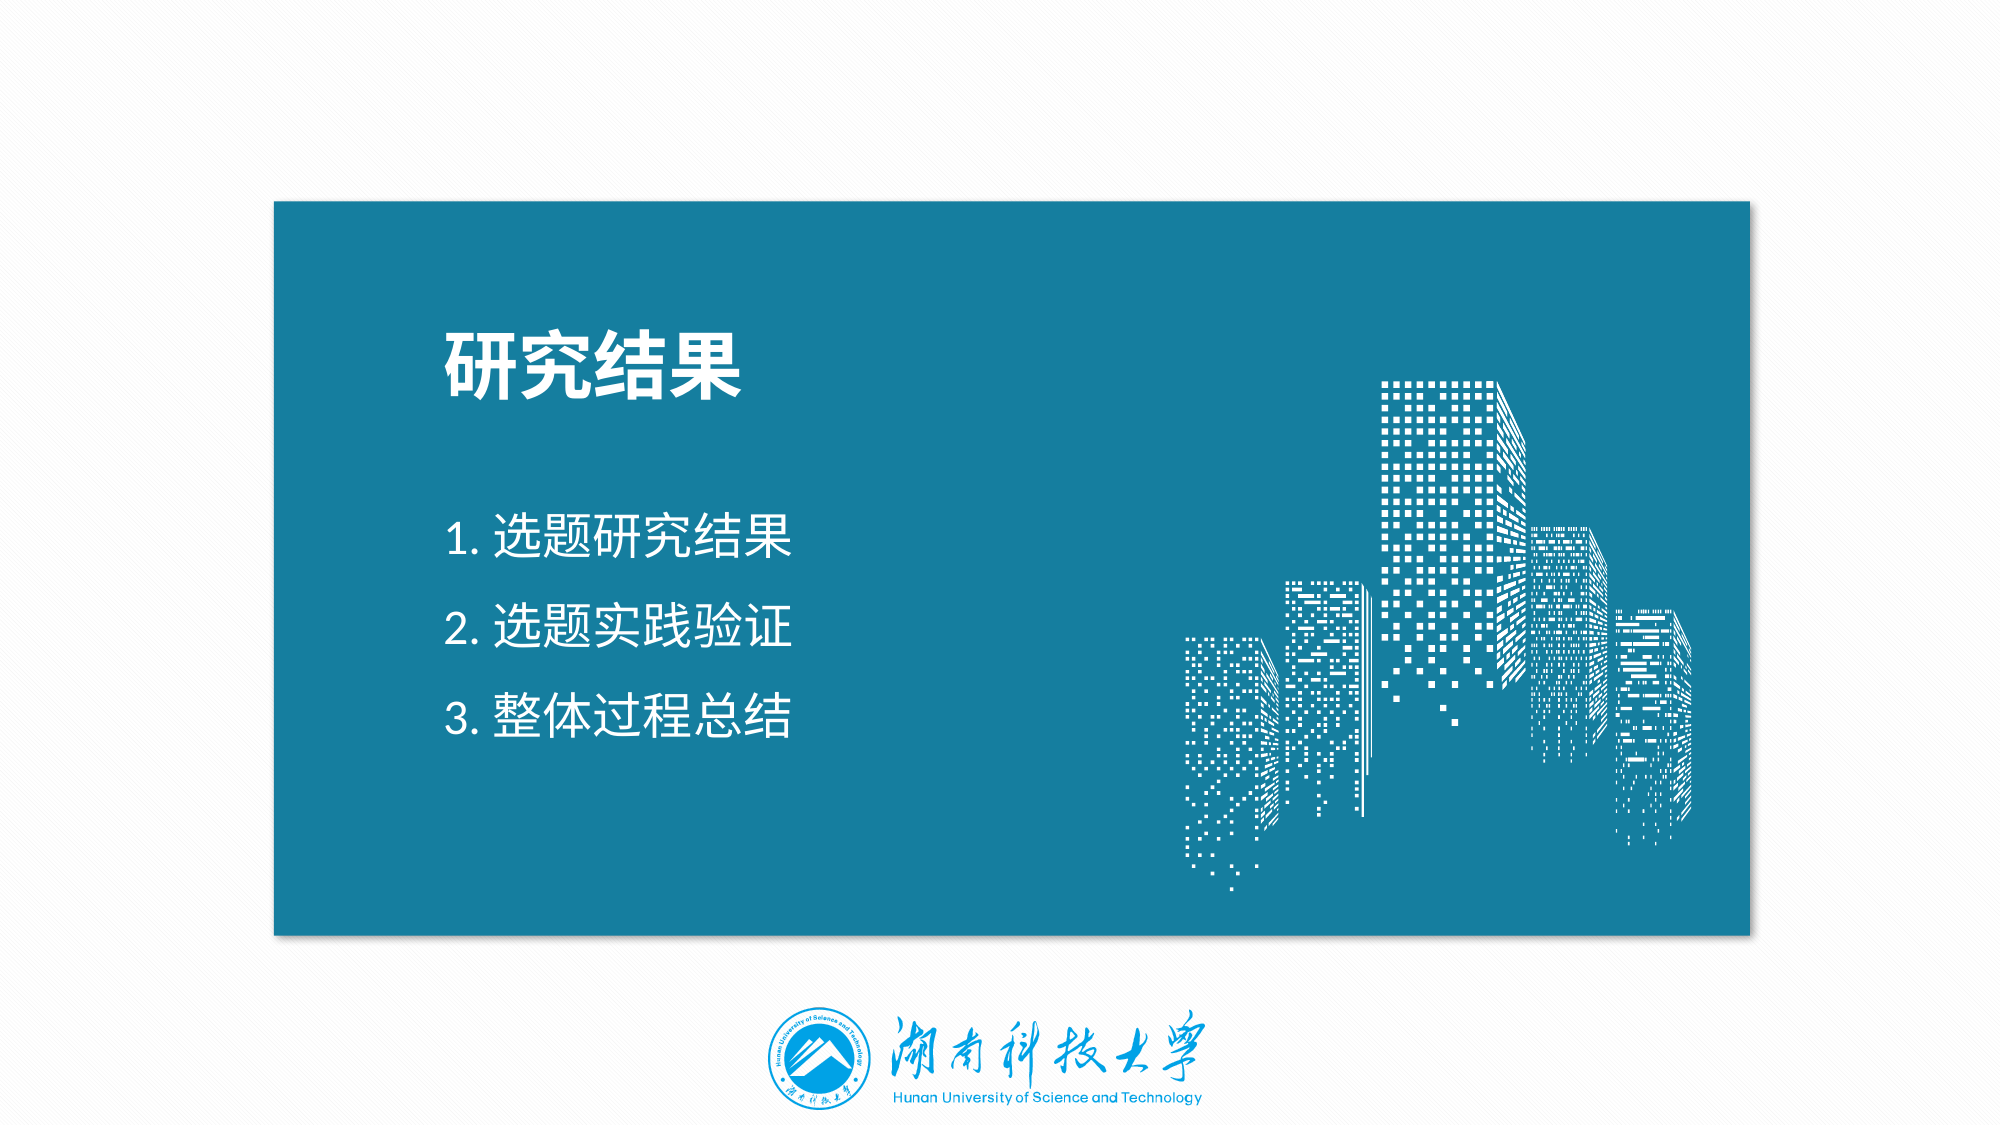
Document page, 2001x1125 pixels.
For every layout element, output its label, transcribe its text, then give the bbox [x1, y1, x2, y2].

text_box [1185, 381, 1692, 892]
text_box [273, 200, 1751, 937]
picture [771, 1010, 868, 1107]
text_box 1.选题研究结果 2.选题实践验证 3.整体过程总结 [428, 466, 912, 752]
picture [1192, 1029, 1198, 1036]
picture [767, 1006, 1206, 1111]
text_box 研究结果 [428, 310, 826, 416]
picture [767, 1063, 815, 1111]
